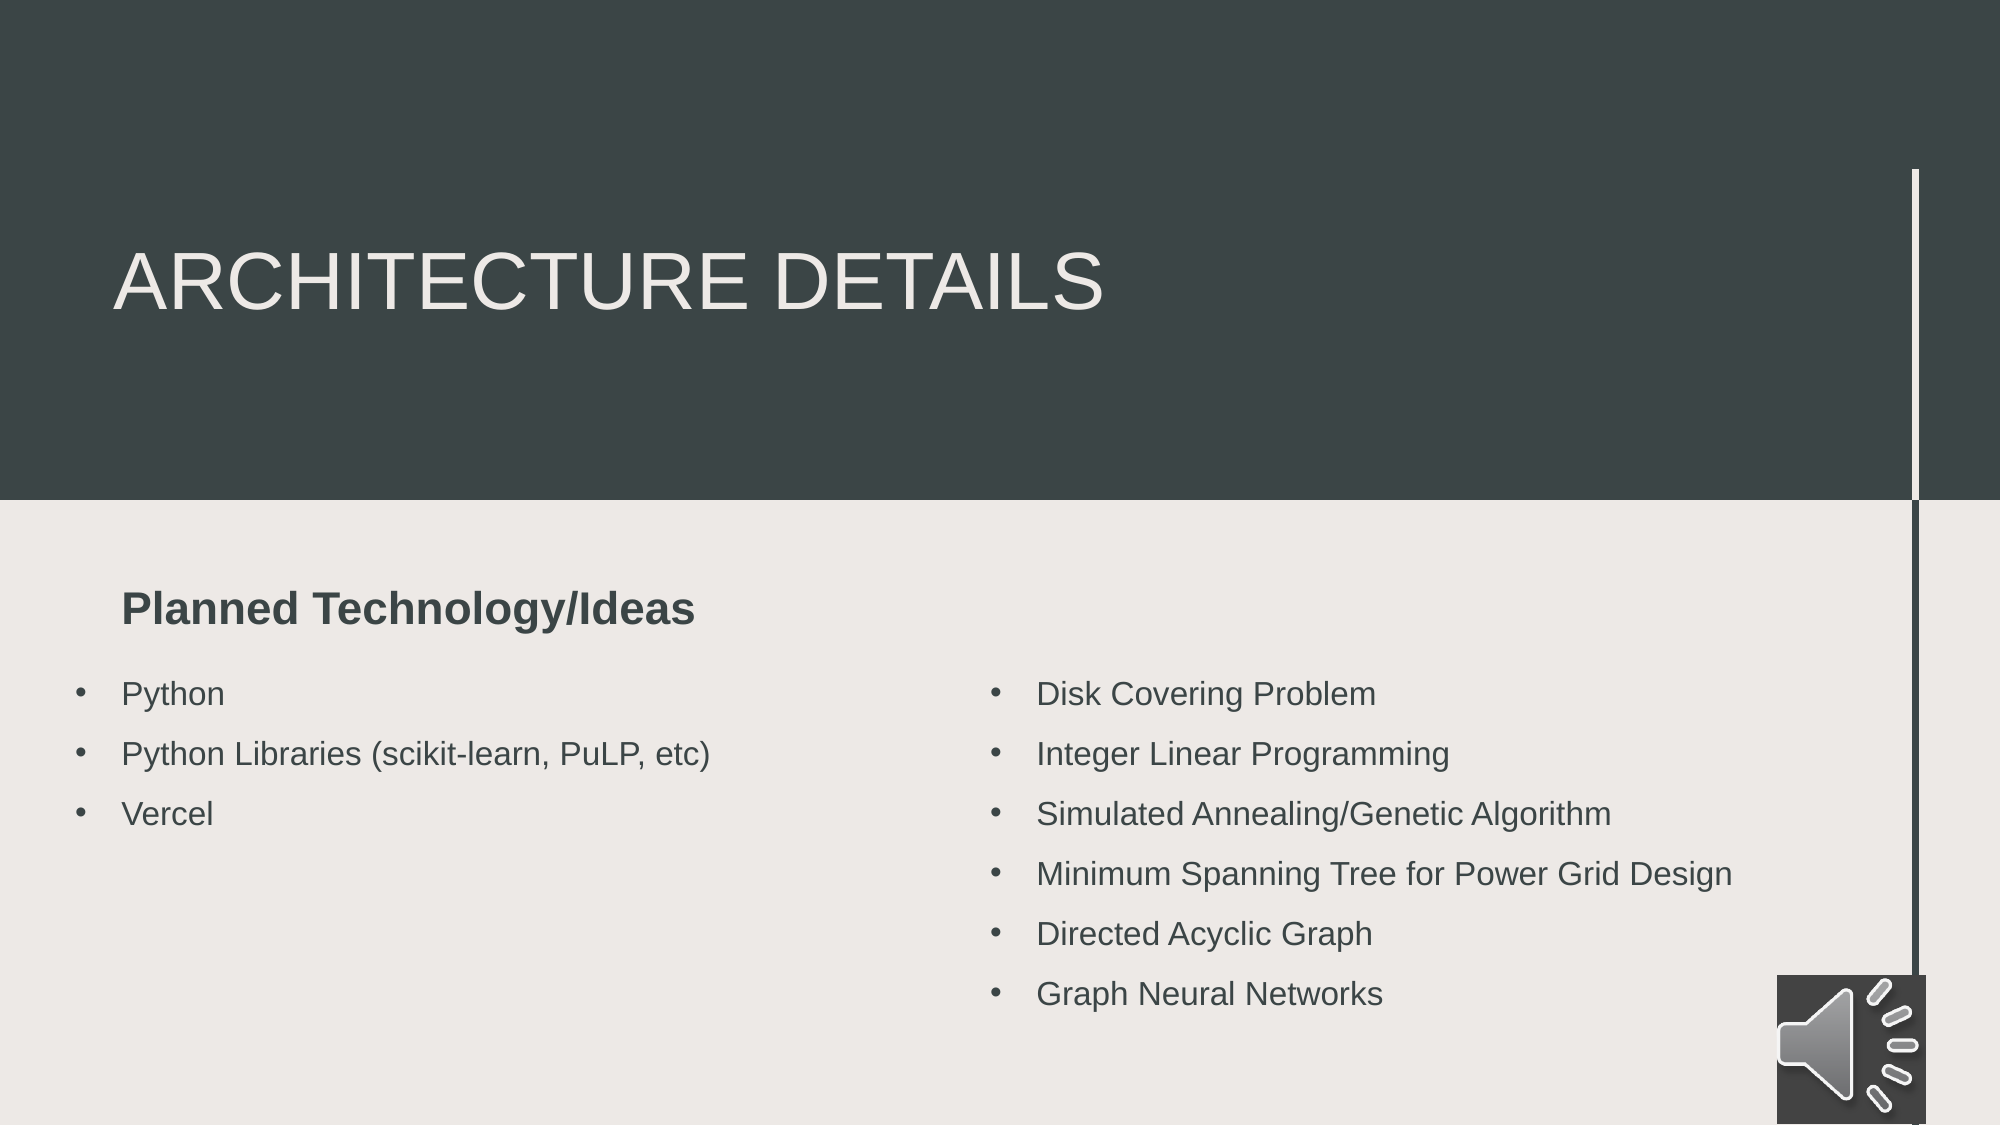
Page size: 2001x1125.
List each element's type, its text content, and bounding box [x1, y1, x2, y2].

list Planned Technology/Ideas [106, 571, 899, 652]
title Architecture Details [98, 239, 1824, 335]
picture [1775, 973, 1928, 1125]
list Disk Covering Problem Integer Linear Programming Simulated Annealing/Genetic Algorithm Minimum Spanning Tree for Power Grid Design Directed Acyclic Graph Graph Neural Networks [975, 645, 1755, 921]
list Python Python Libraries (scikit-learn, PuLP, etc) Vercel [60, 645, 840, 921]
